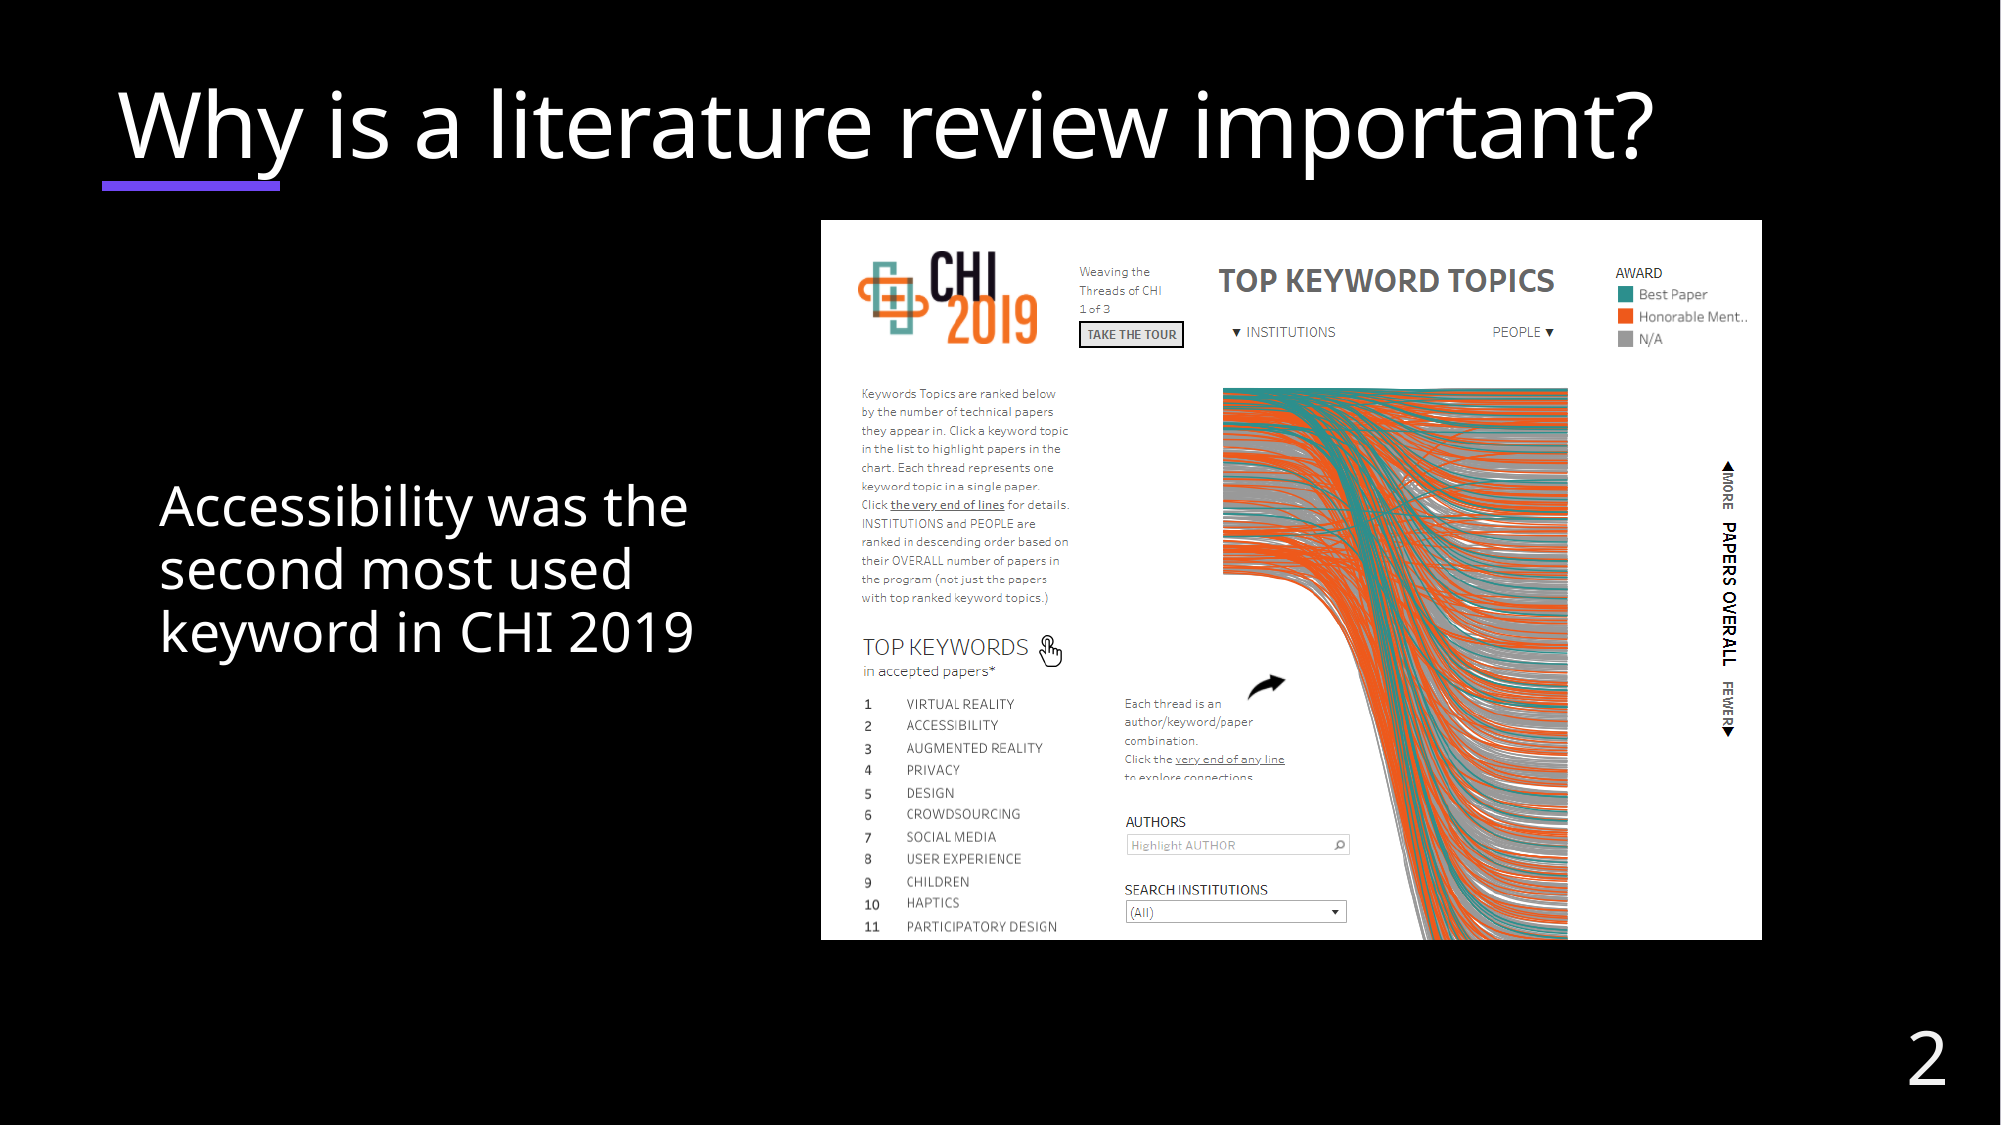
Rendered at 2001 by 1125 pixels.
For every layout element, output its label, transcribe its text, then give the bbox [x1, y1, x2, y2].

title Why is a literature review important? [102, 48, 1693, 186]
slide_number 2 [1852, 1012, 2000, 1110]
picture [821, 220, 1762, 940]
list Accessibility was the second most used keyword in CHI 2019 [144, 469, 724, 726]
